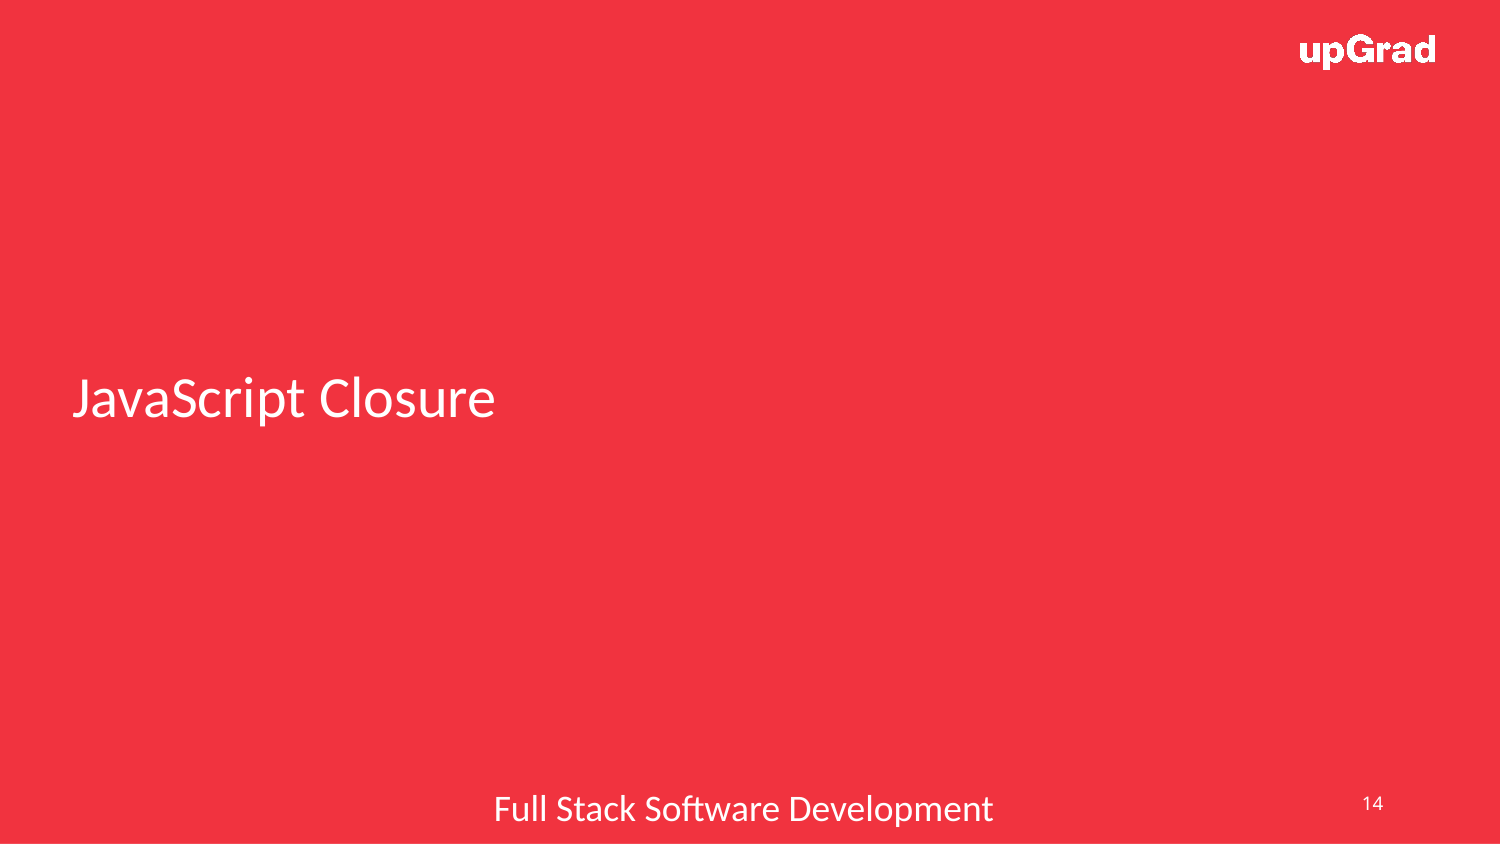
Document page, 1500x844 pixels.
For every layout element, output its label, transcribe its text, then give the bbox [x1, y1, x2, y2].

picture [1300, 34, 1435, 70]
text_box Full Stack Software Development [478, 782, 1022, 827]
text_box JavaScript Closure [57, 351, 1022, 437]
slide_number ‹#› [1060, 782, 1399, 827]
